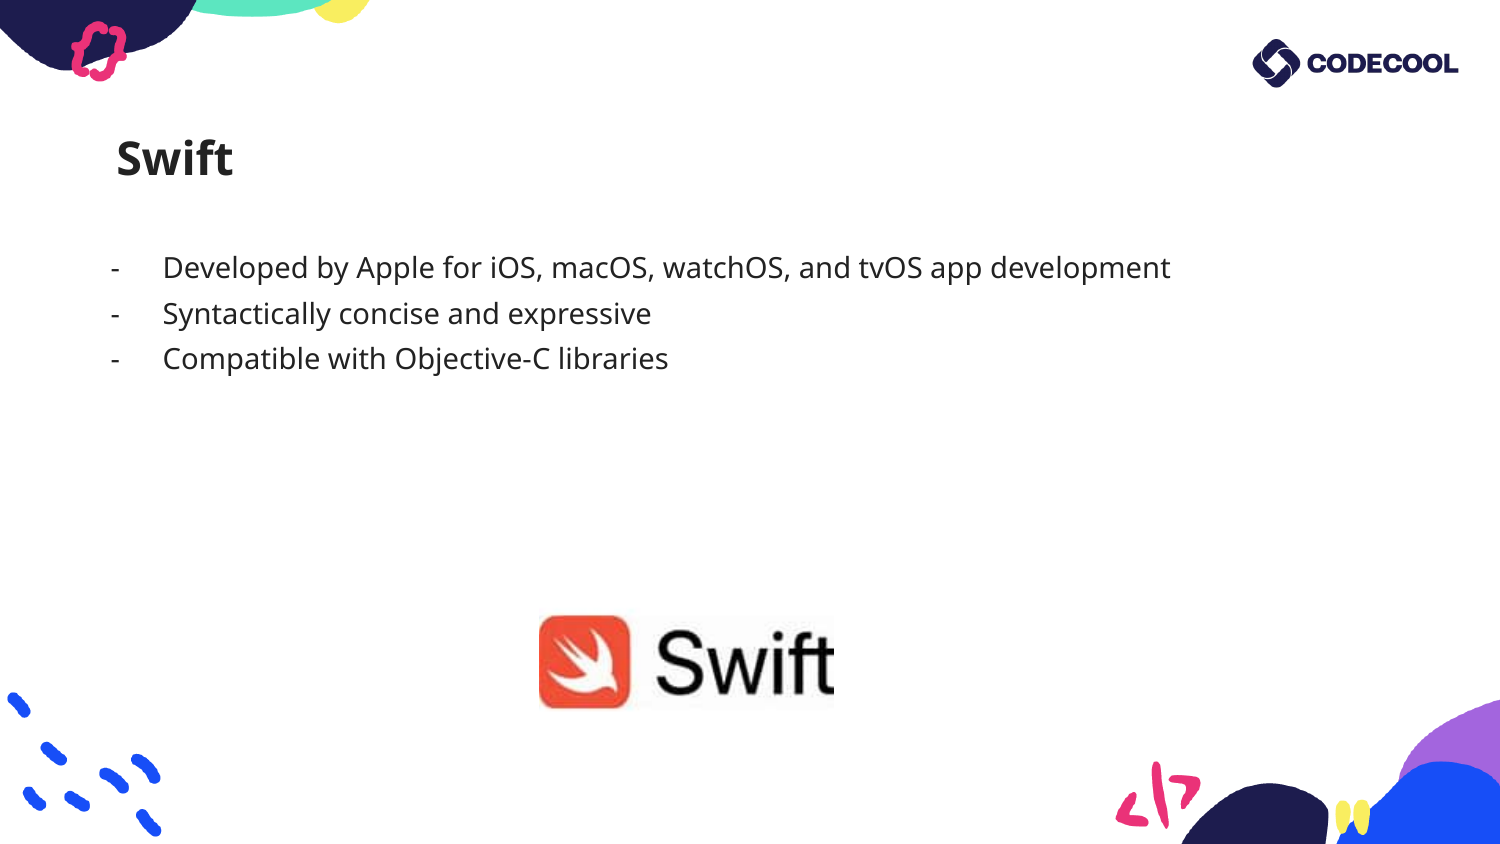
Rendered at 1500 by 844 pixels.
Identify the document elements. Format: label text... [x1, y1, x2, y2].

list Developed by Apple for iOS, macOS, watchOS, and tvOS app development Syntactically concise and expressive Compatible with Objective-C libraries [72, 226, 1462, 560]
title Swift [101, 110, 1499, 205]
picture [0, 0, 1500, 844]
